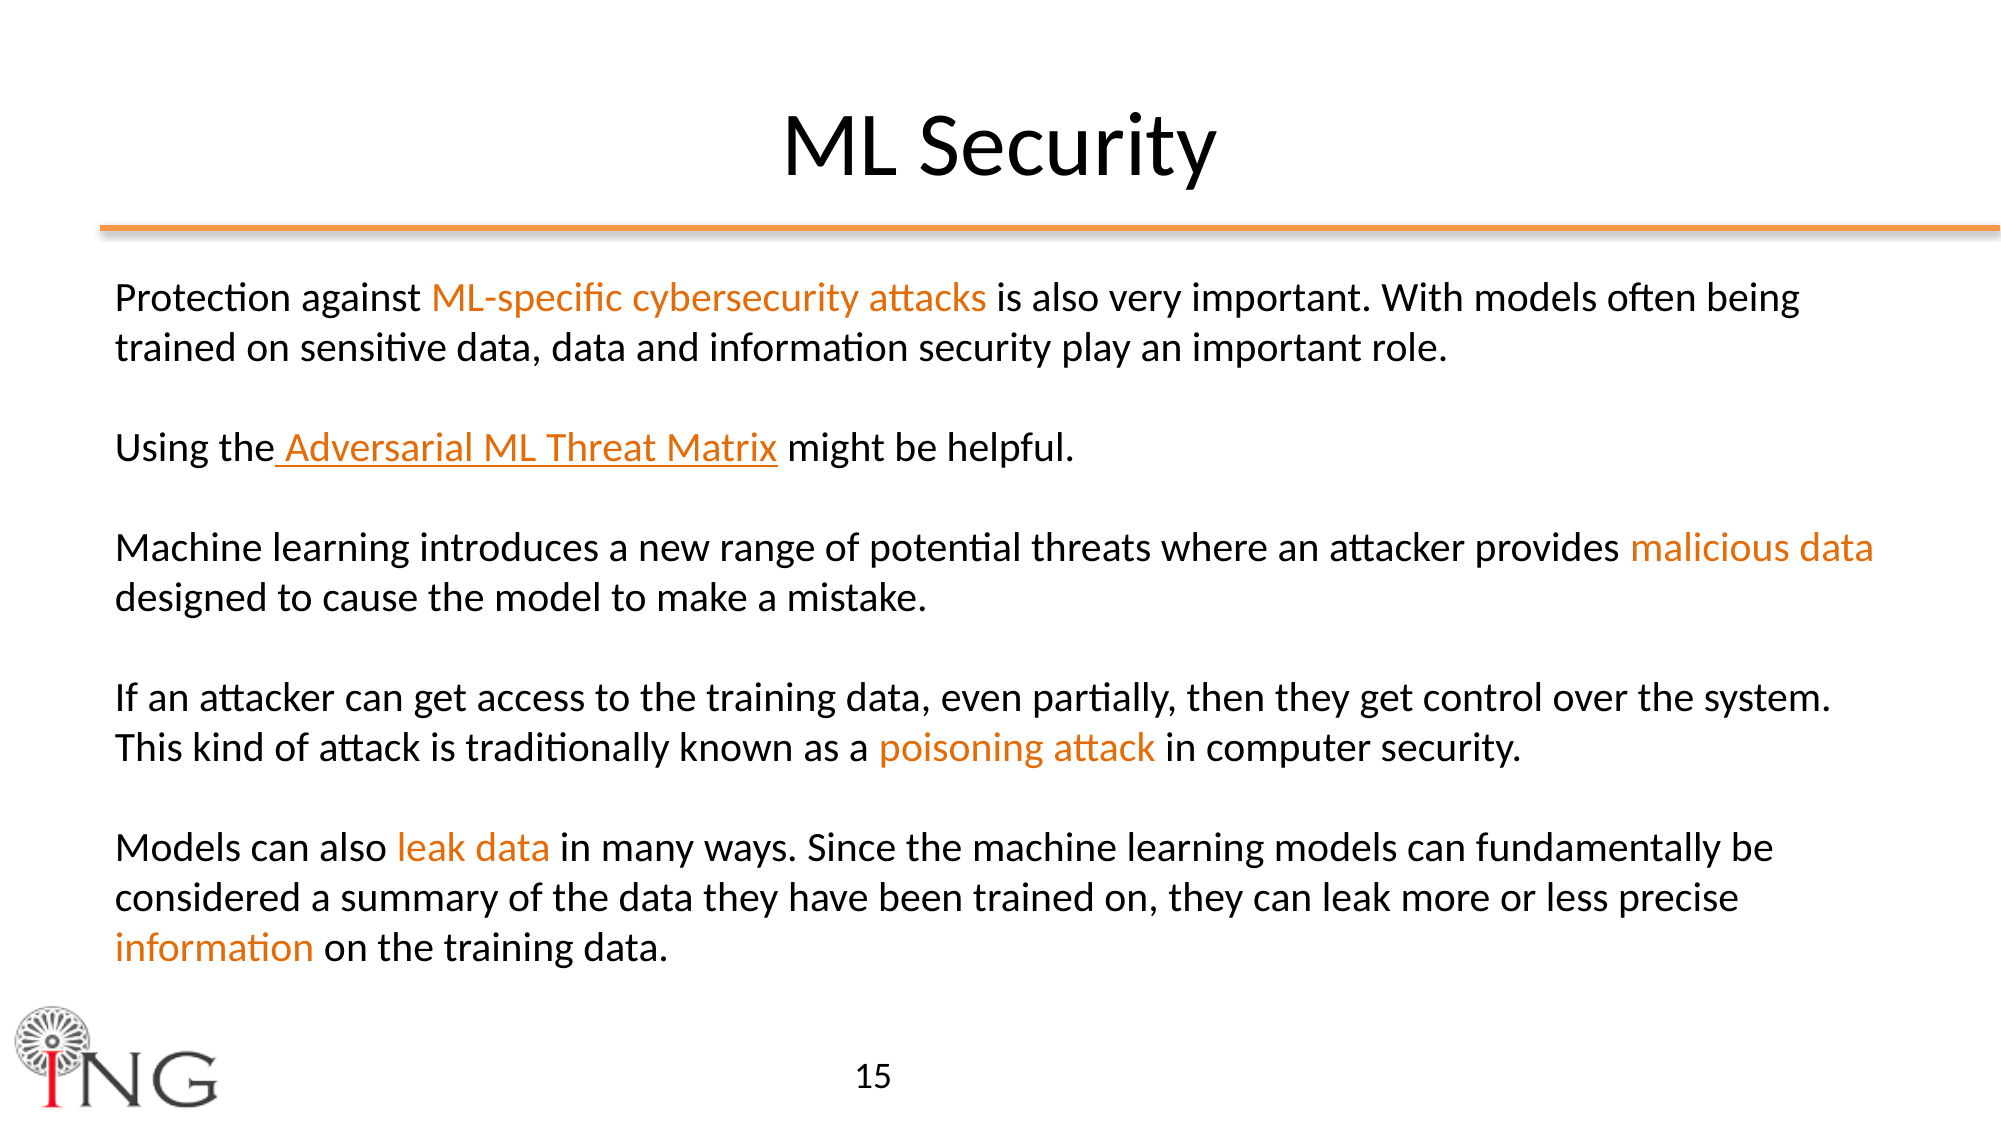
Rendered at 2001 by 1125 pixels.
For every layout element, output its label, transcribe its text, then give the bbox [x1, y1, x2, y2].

slide_number ‹#› [839, 1043, 1900, 1104]
list Protection against ML-specific cybersecurity attacks is also very important. With models often being trained on sensitive data, data and information security play an important role. Using the Adversarial ML Threat Matrix might be helpful. Machine learning introduces a new range of potential threats where an attacker provides malicious data designed to cause the model to make a mistake. If an attacker can get access to the training data, even partially, then they get control over the system. This kind of attack is traditionally known as a poisoning attack in computer security. Models can also leak data in many ways. Since the machine learning models can fundamentally be considered a summary of the data they have been trained on, they can leak more or less precise information on the training data. [99, 262, 1900, 1005]
title ML Security [99, 45, 1900, 233]
picture [0, 987, 244, 1125]
